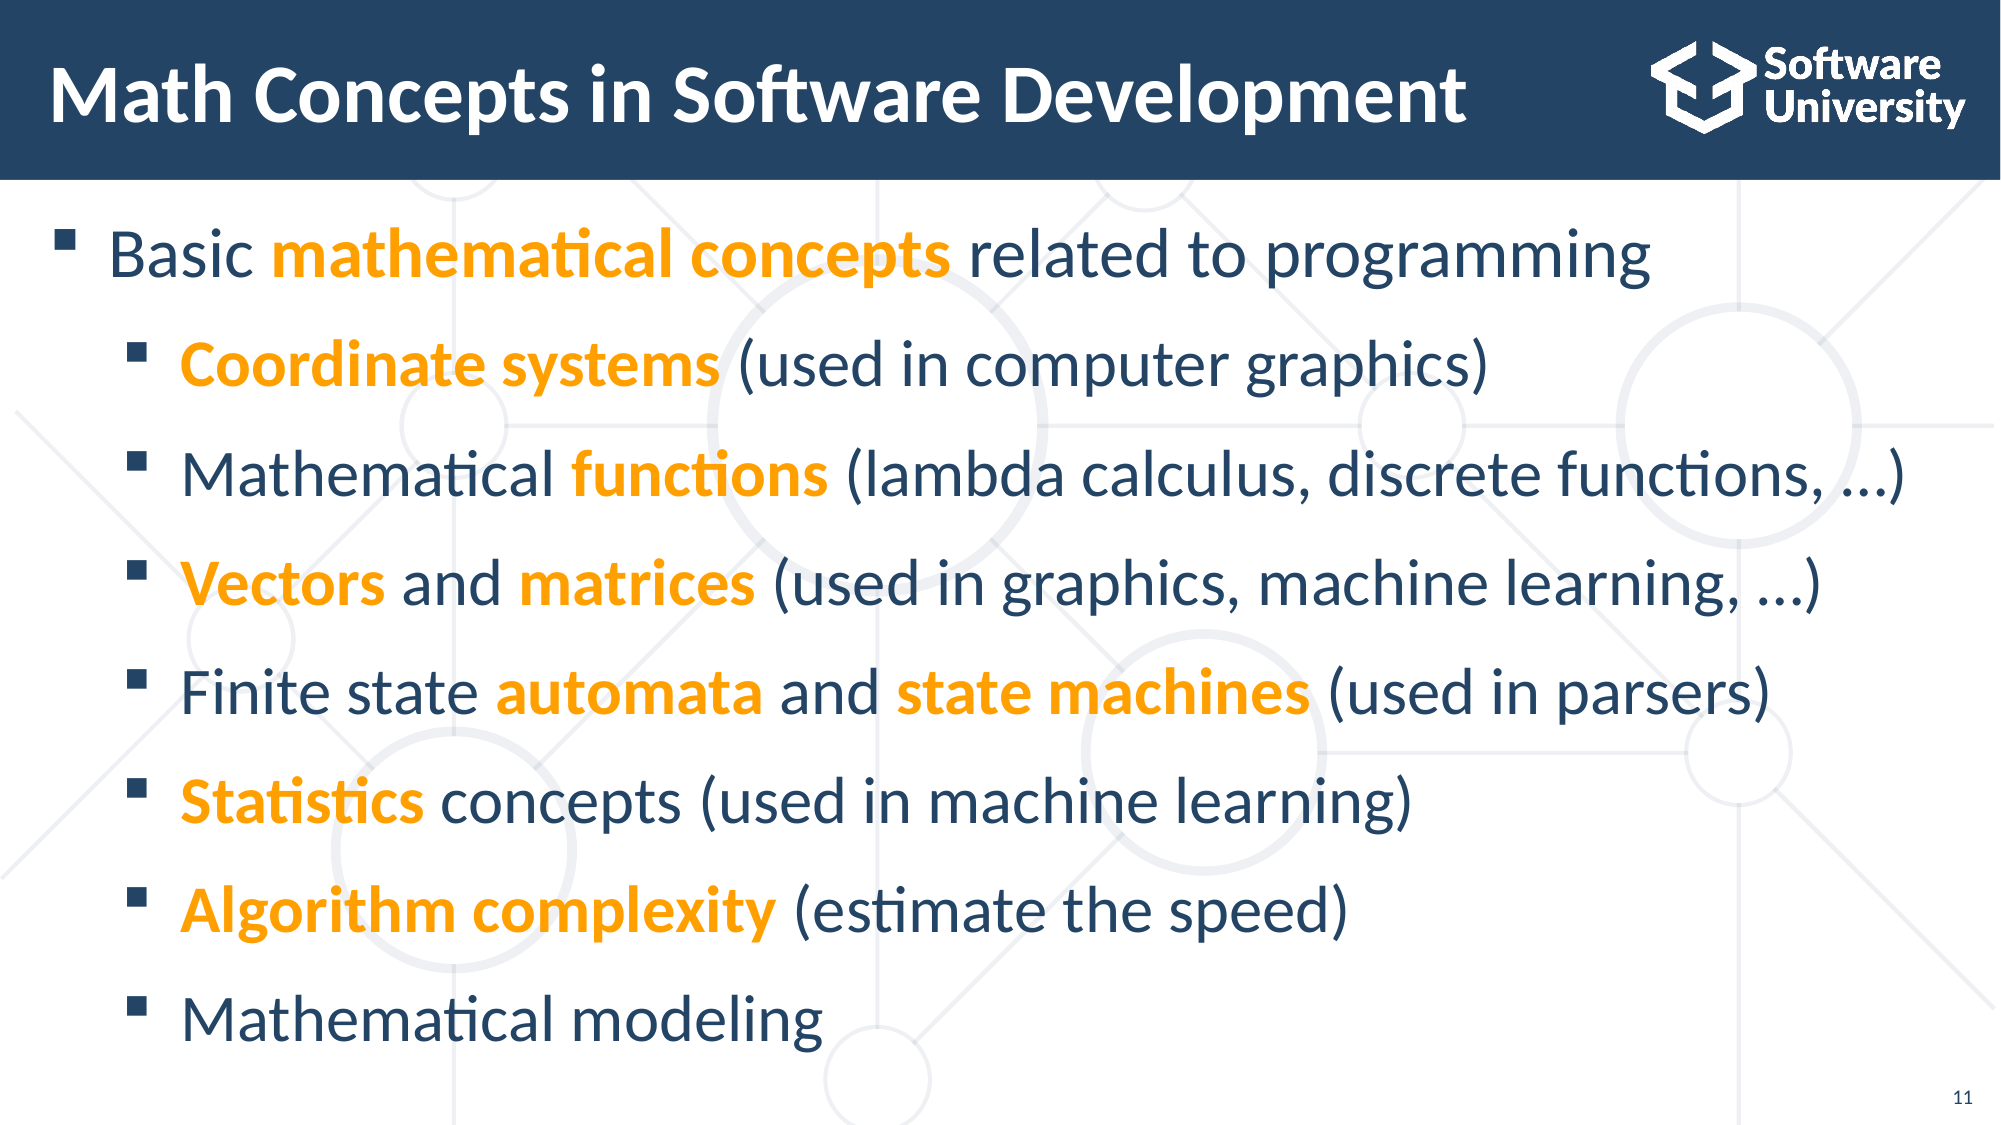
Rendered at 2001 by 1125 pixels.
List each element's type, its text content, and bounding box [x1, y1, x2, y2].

list Basic mathematical concepts related to programming Coordinate systems (used in computer graphics) Mathematical functions (lambda calculus, discrete functions, …) Vectors and matrices (used in graphics, machine learning, …) Finite state automata and state machines (used in parsers) Statistics concepts (used in machine learning) Algorithm complexity (estimate the speed) Mathematical modeling [31, 196, 1970, 1104]
title Math Concepts in Software Development [31, 16, 1625, 162]
slide_number 11 [1927, 1067, 1989, 1117]
picture [1651, 41, 1966, 134]
